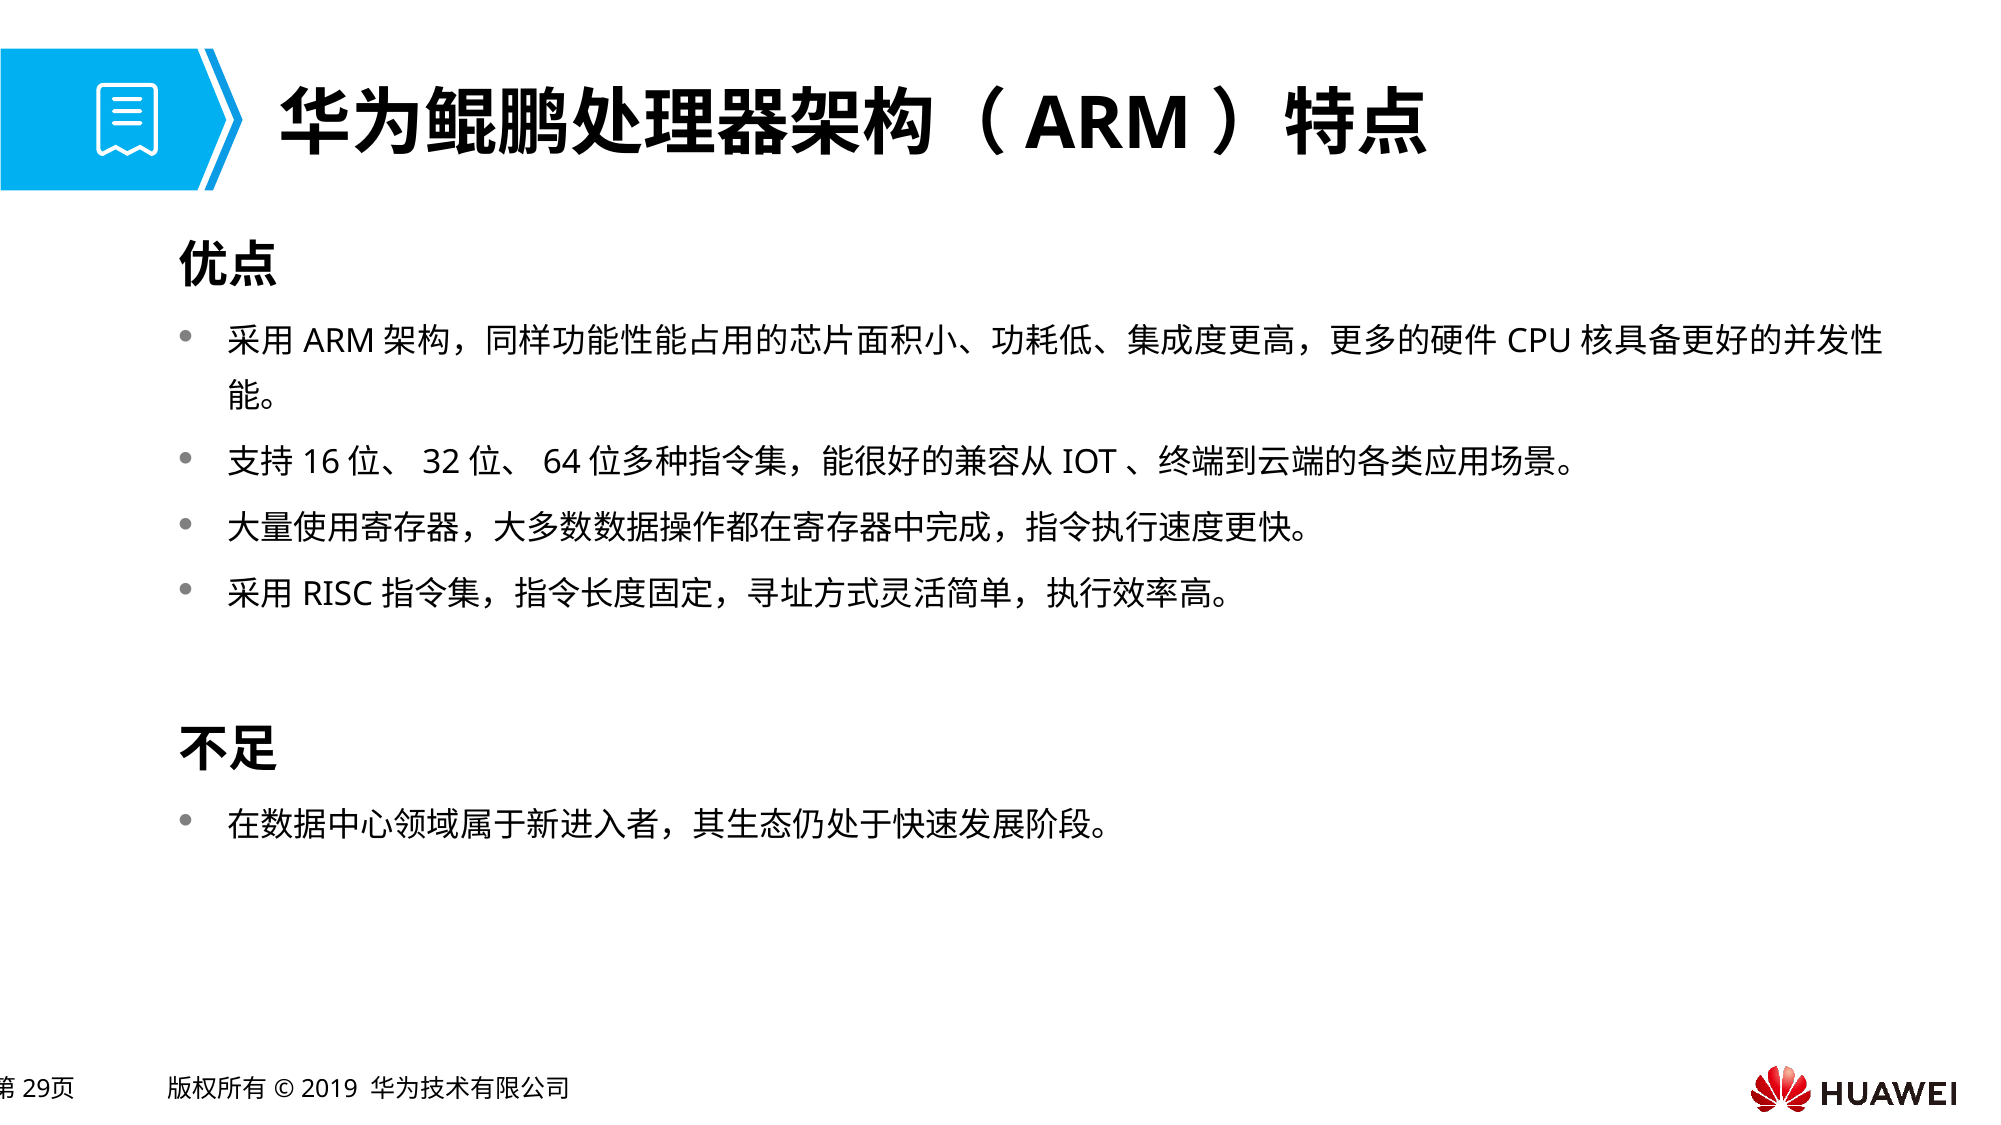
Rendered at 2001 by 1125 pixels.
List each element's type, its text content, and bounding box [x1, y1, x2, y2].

picture [1751, 1066, 1956, 1112]
list 优点 采用ARM架构，同样功能性能占用的芯片面积小、功耗低、集成度更高，更多的硬件CPU核具备更好的并发性能。 支持16位、32位、64位多种指令集，能很好的兼容从IOT、终端到云端的各类应用场景。 大量使用寄存器，大多数数据操作都在寄存器中完成，指令执行速度更快。 采用RISC指令集，指令长度固定，寻址方式灵活简单，执行效率高。 不足 在数据中心领域属于新进入者，其生态仍处于快速发展阶段。 [164, 202, 1898, 971]
title 华为鲲鹏处理器架构（ARM）特点 [261, 67, 1875, 173]
